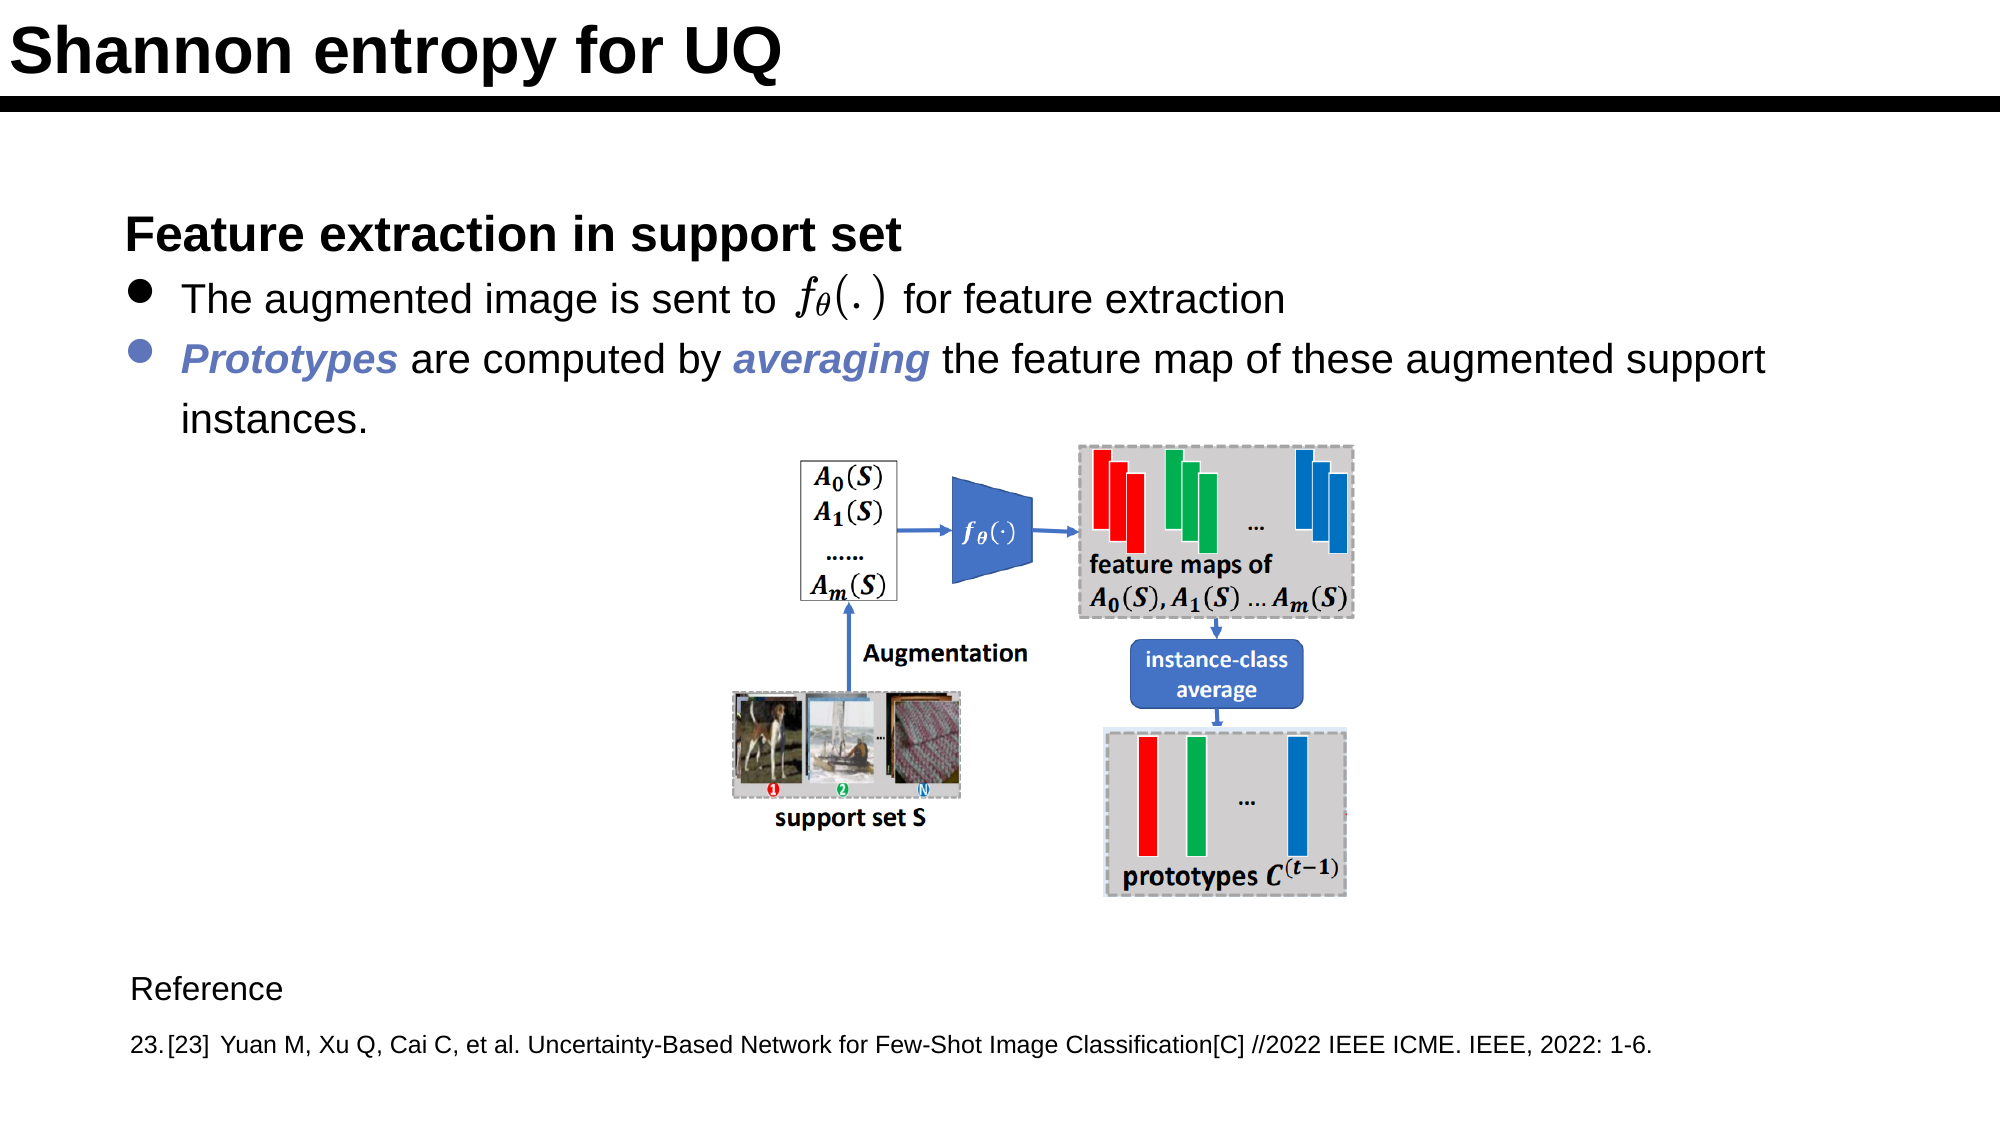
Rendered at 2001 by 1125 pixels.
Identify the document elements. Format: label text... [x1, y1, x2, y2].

text_box Shannon entropy for UQ [0, 0, 1696, 95]
text_box Reference [23] Yuan M, Xu Q, Cai C, et al. Uncertainty-Based Network for Few-Shot Image Classification[C] //2022 IEEE ICME. IEEE, 2022: 1-6. [115, 959, 1938, 1069]
text_box Feature extraction in support set The augmented image is sent to for feature extraction Prototypes are computed by averaging the feature map of these augmented support instances. [109, 182, 1938, 449]
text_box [693, 436, 1368, 897]
picture [793, 274, 888, 320]
